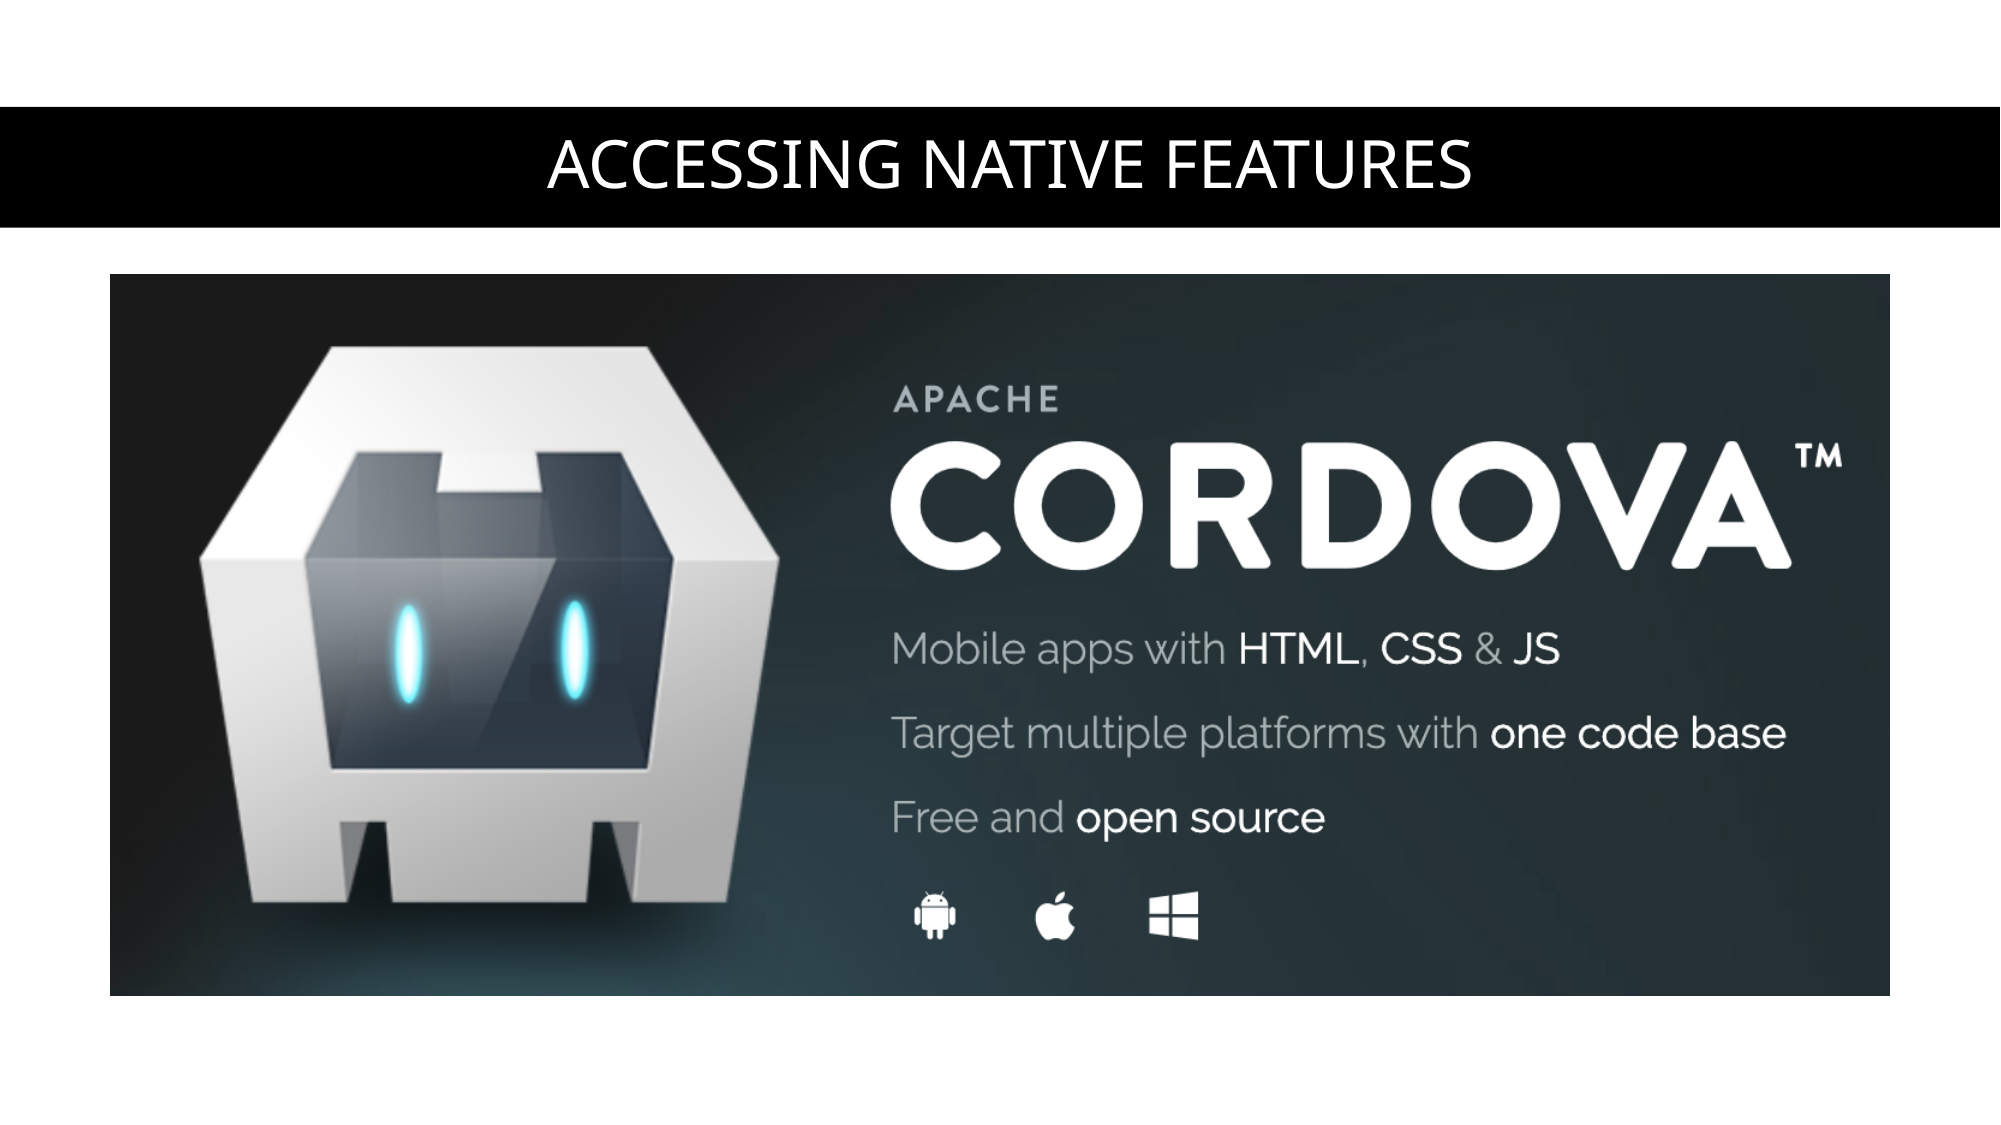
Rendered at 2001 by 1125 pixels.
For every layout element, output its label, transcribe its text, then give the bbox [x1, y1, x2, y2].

title ACCESSING NATIVE FEATURES [91, 105, 1931, 228]
text_box [0, 106, 2000, 229]
picture [110, 274, 1890, 996]
